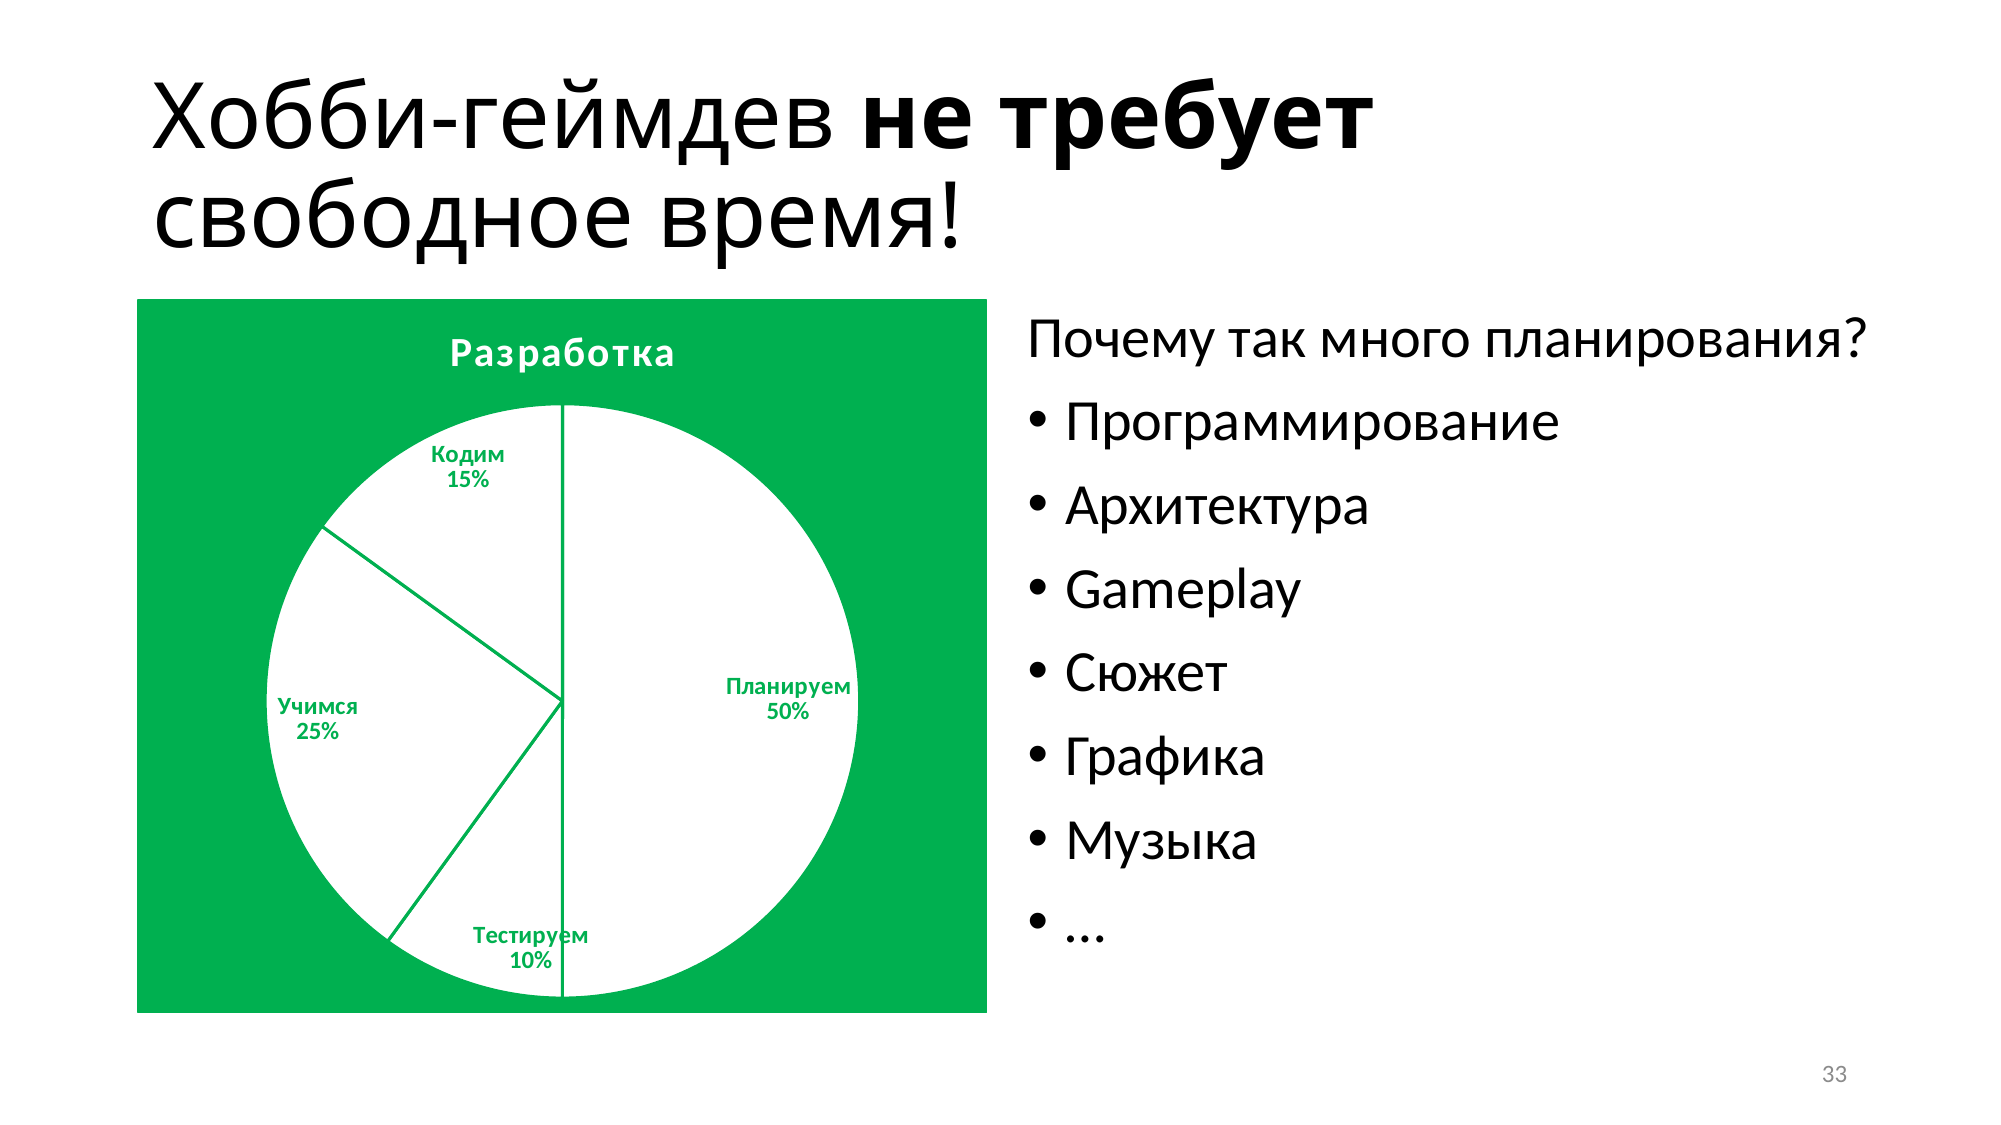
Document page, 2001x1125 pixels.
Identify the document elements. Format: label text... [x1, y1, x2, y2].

slide_number 33 [1412, 1042, 1863, 1103]
chart [137, 299, 988, 1014]
list Почему так много планирования? Программирование Архитектура Gameplay Сюжет Графика Музыка … [1012, 299, 1899, 1014]
title Хобби-геймдев не требует свободное время! [137, 59, 1863, 278]
